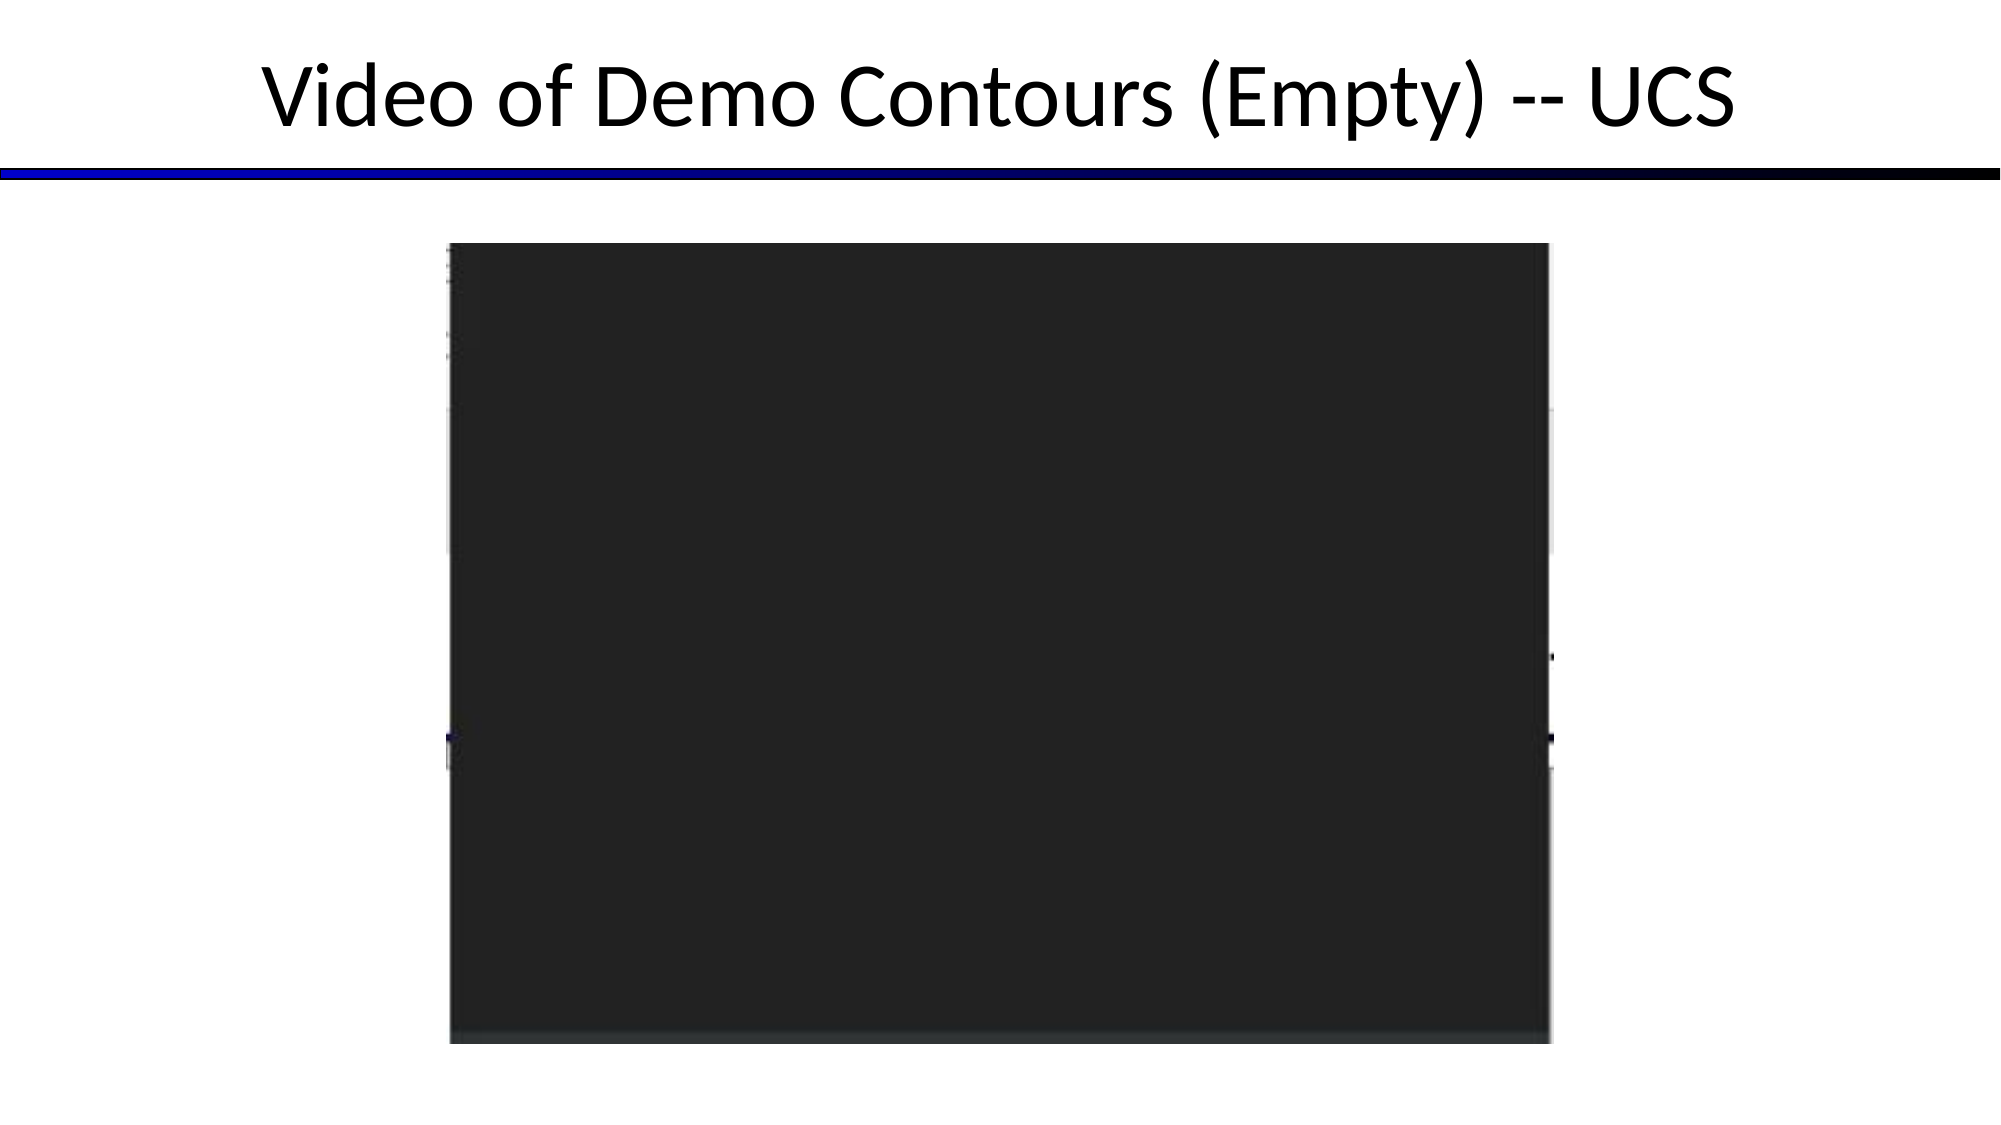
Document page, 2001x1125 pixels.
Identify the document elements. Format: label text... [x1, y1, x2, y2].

picture [446, 243, 1554, 1044]
title Video of Demo Contours (Empty) -- UCS [0, 0, 2000, 184]
